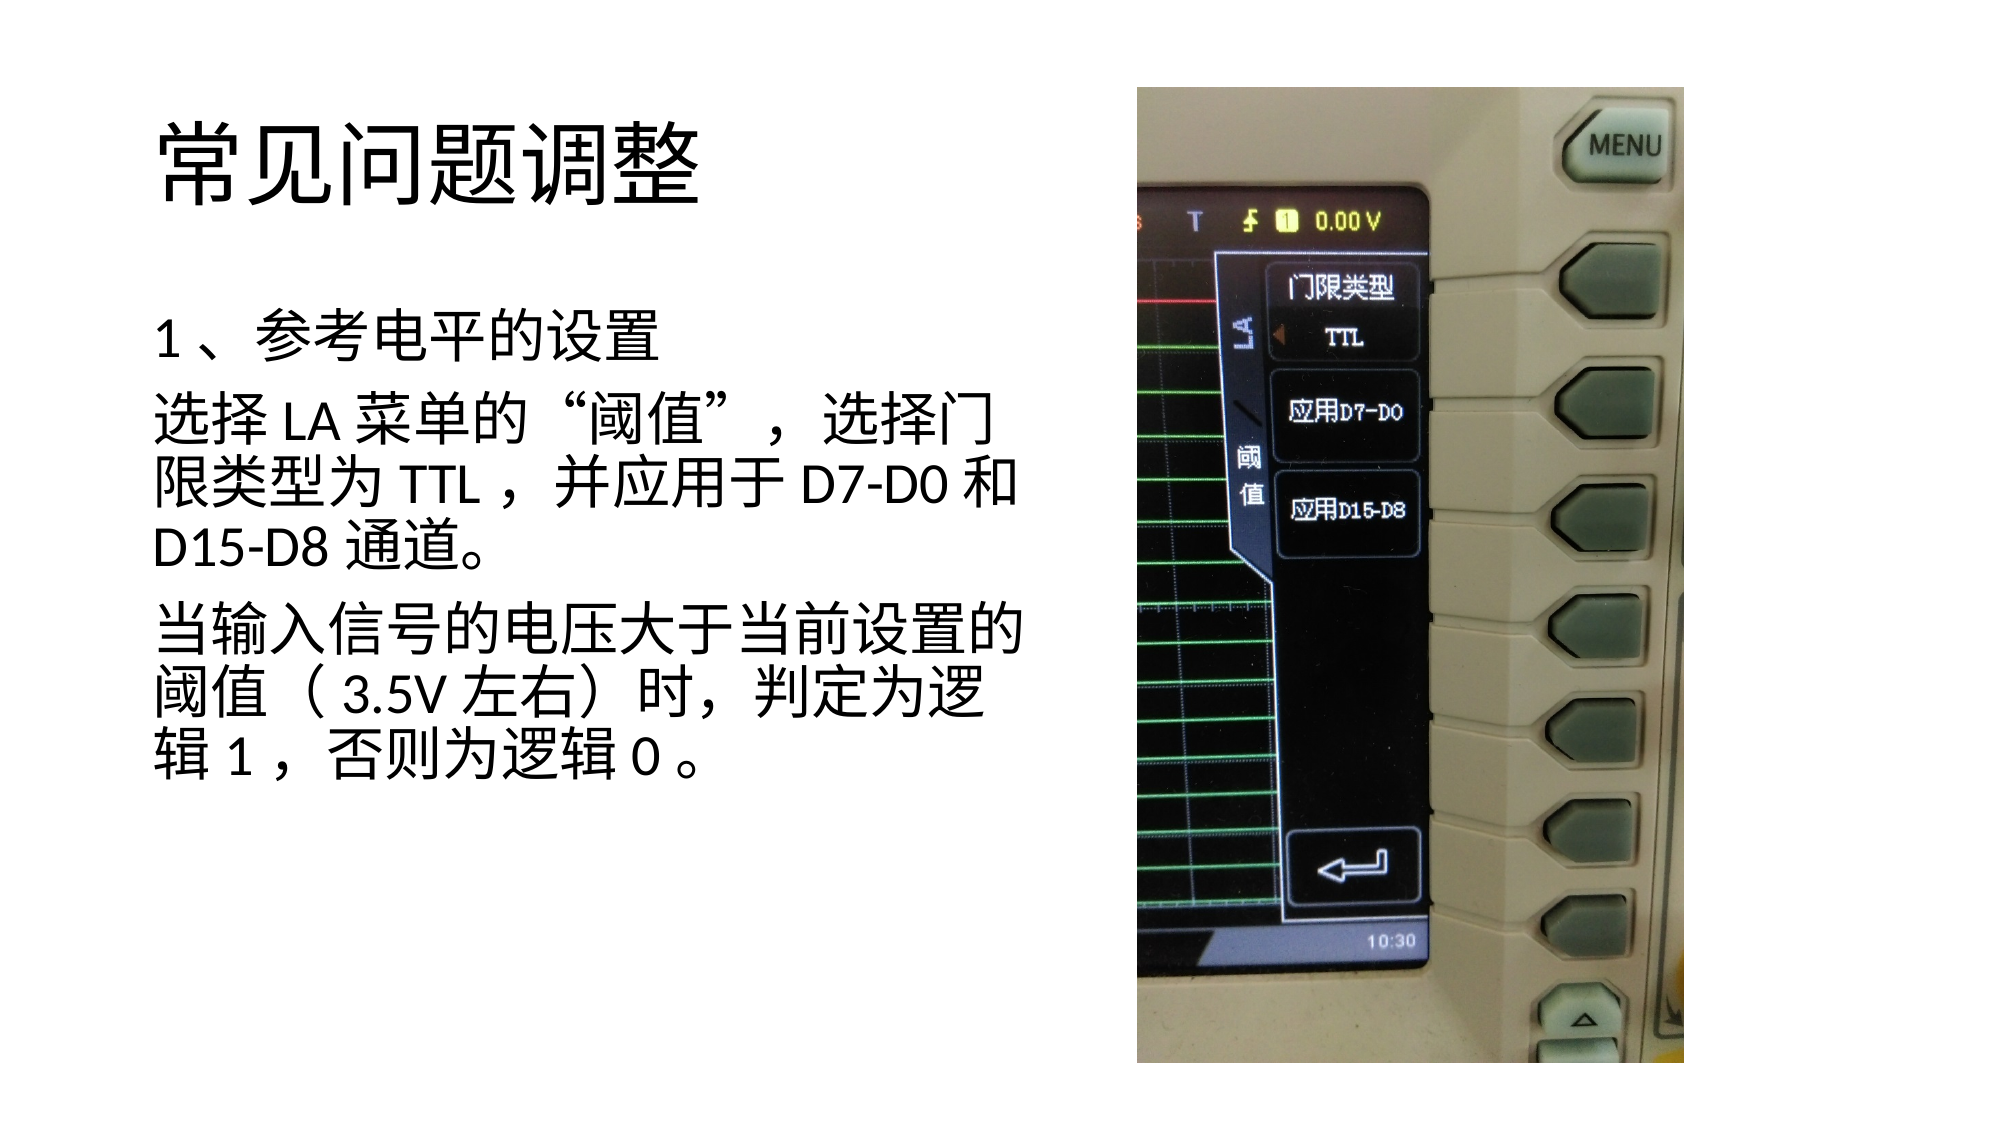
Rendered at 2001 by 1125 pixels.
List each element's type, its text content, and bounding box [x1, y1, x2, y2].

list 1、参考电平的设置 选择LA菜单的“阈值”，选择门限类型为TTL，并应用于D7-D0和D15-D8通道。 当输入信号的电压大于当前设置的阈值（3.5V左右）时，判定为逻辑1，否则为逻辑0。 [137, 299, 1054, 1014]
title 常见问题调整 [137, 59, 1863, 278]
picture [1137, 87, 1684, 1063]
